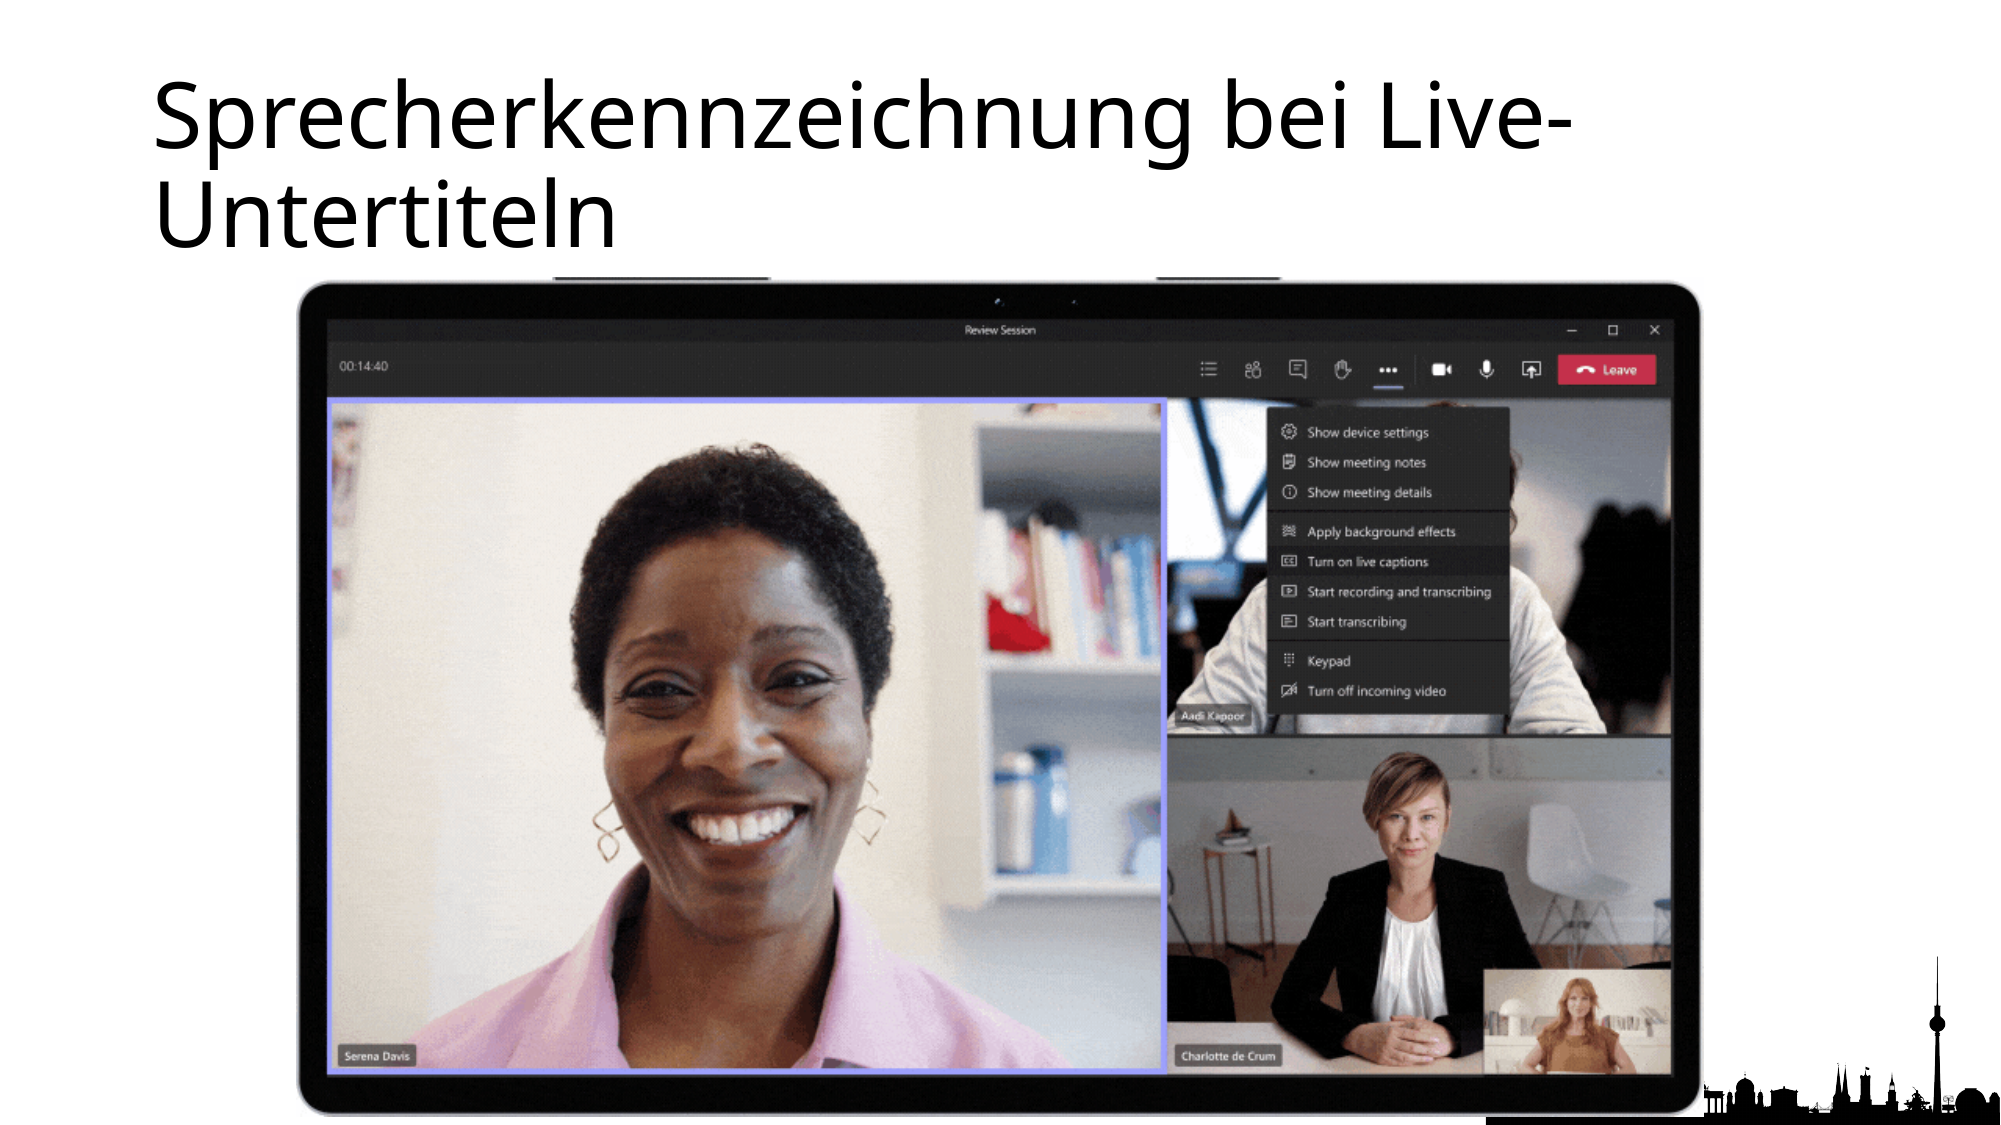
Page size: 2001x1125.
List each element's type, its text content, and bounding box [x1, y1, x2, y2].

title Sprecherkennzeichnung bei Live-Untertiteln [137, 59, 1863, 278]
picture [296, 277, 2000, 1125]
